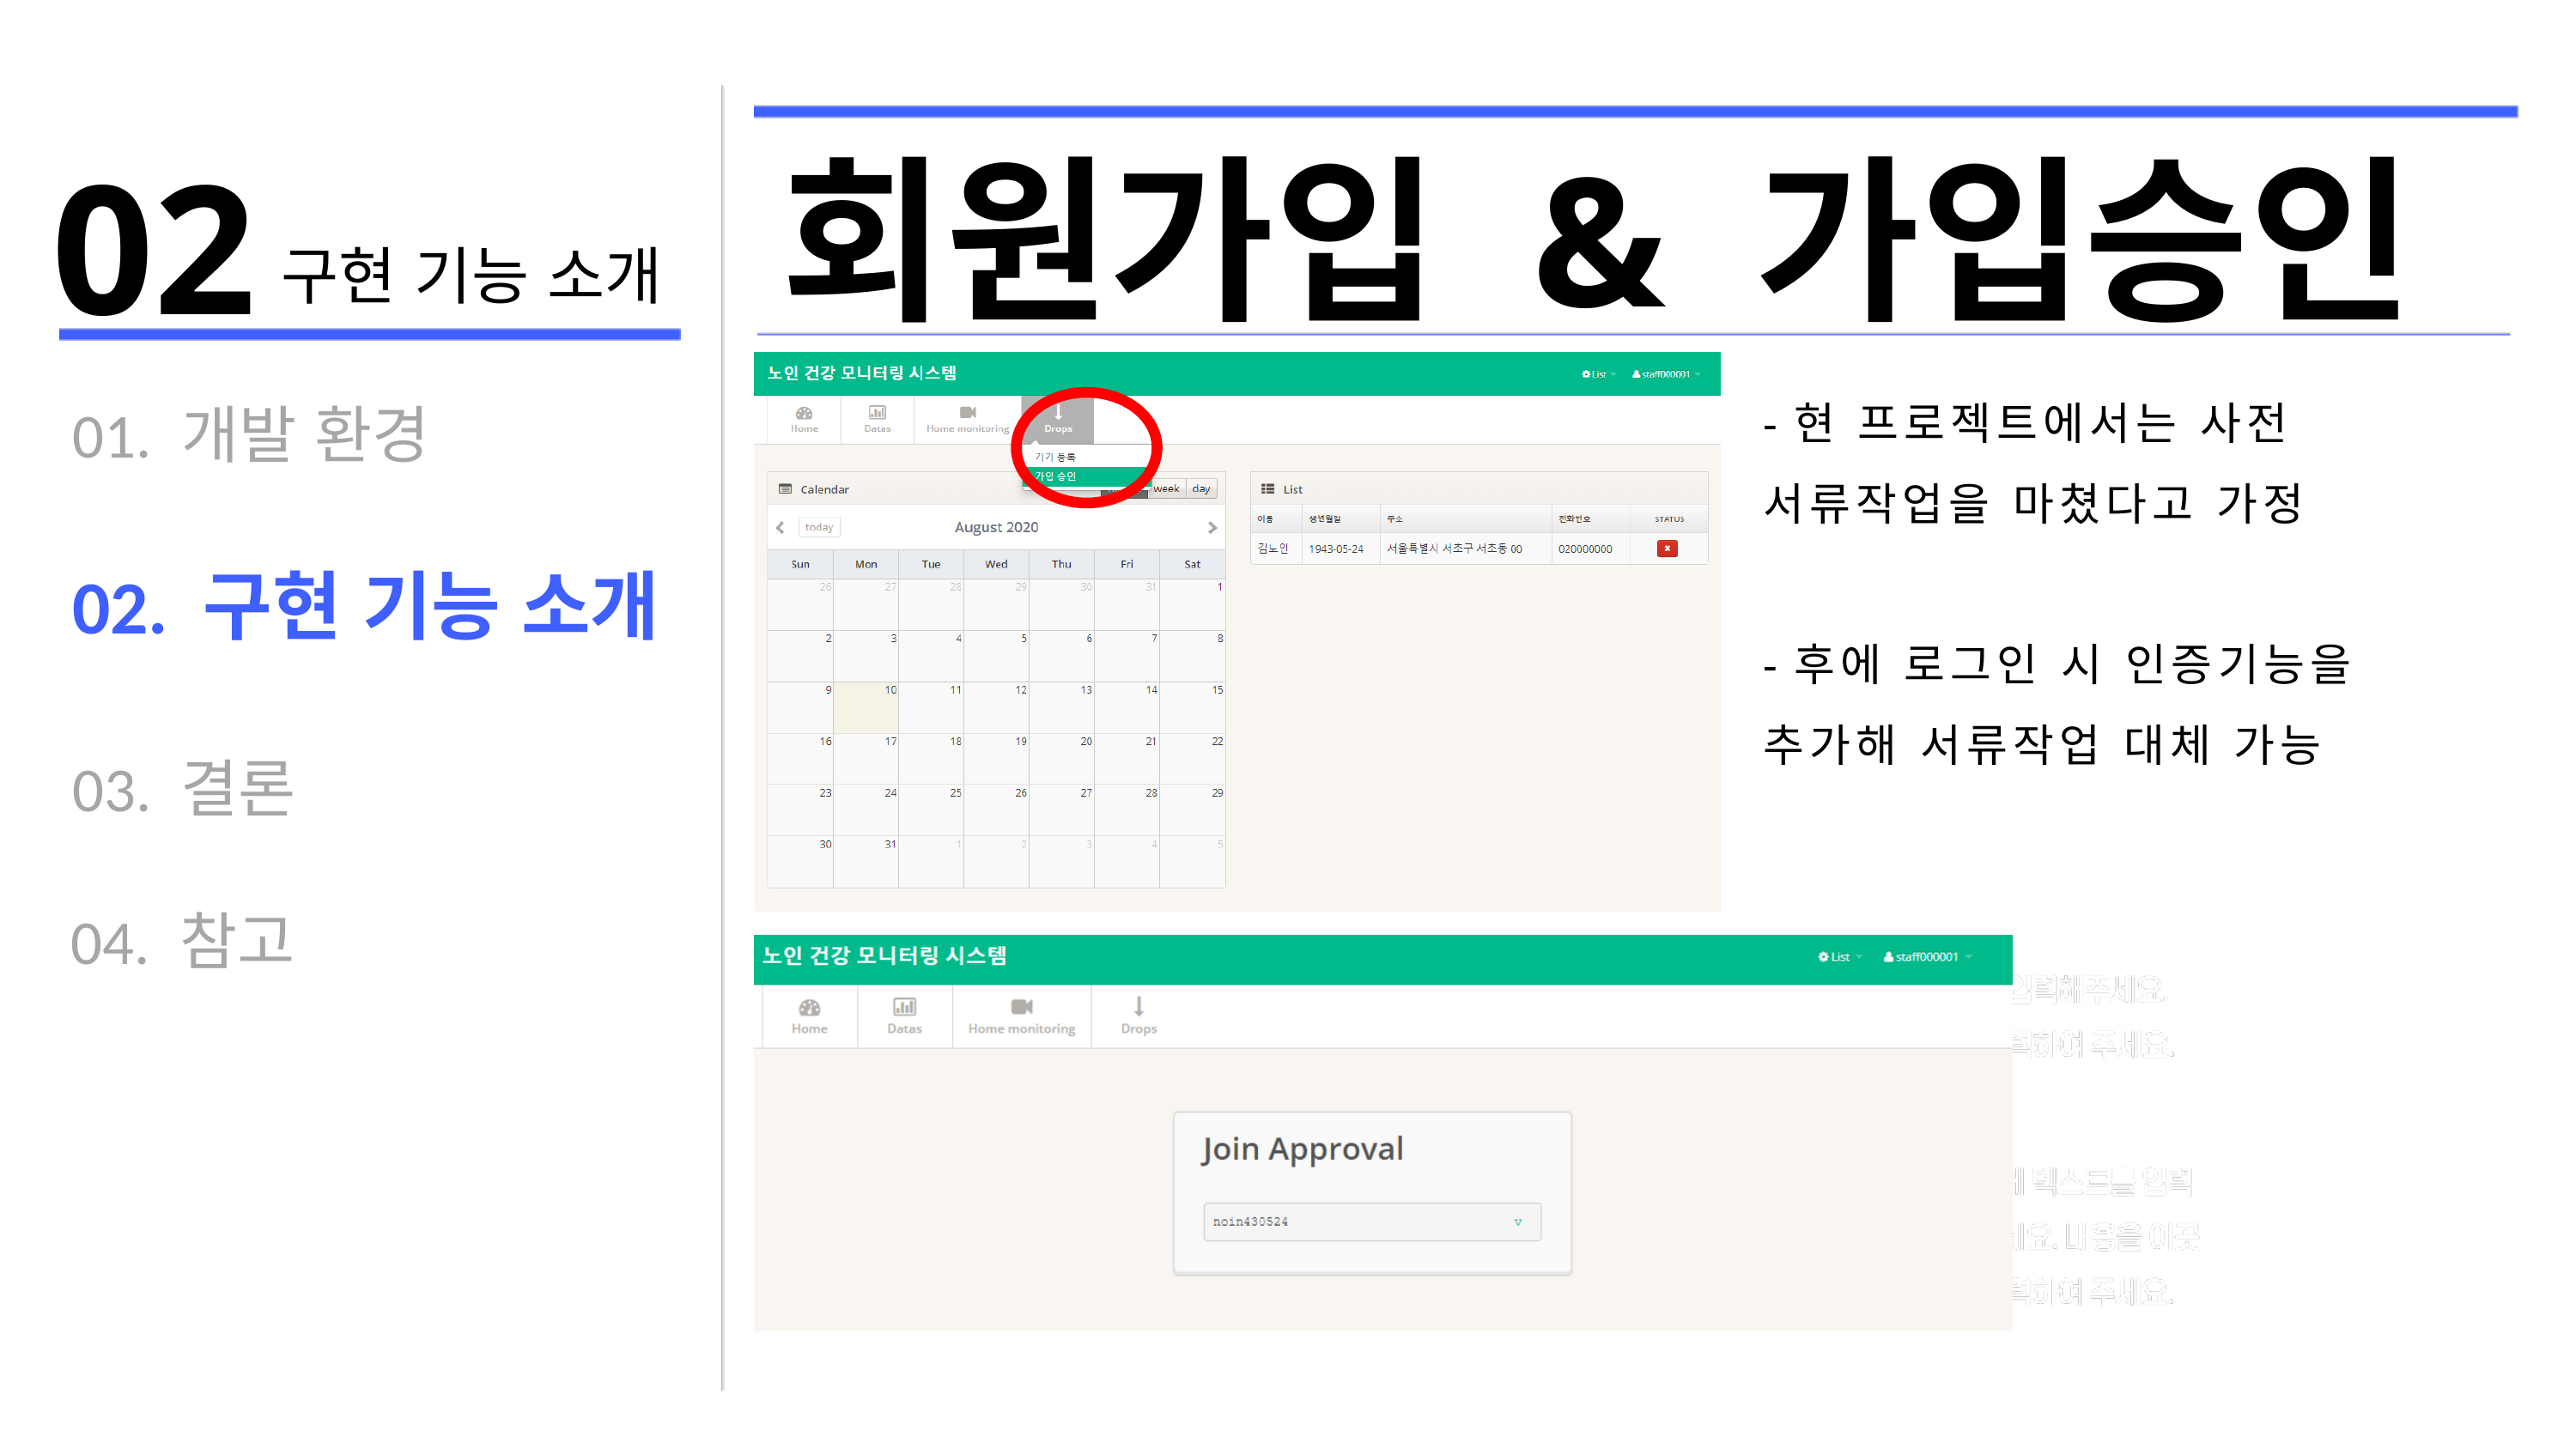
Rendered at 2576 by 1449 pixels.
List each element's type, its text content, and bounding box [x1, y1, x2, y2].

text_box 회원가입 & 가입승인 [769, 144, 2431, 330]
text_box 04. 참고 [58, 895, 659, 984]
text_box 02. 구현 기능 소개 [59, 552, 688, 656]
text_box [69, 735, 750, 742]
text_box 01. 개발 환경 [60, 388, 664, 476]
picture [720, 742, 725, 1391]
text_box -현 프로젝트에서는 사전 서류작업을 마쳤다고 가정 -후에 로그인 시 인증기능을 추가해 서류작업 대체 가능 [1750, 361, 2526, 778]
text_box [59, 312, 681, 358]
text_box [756, 331, 2512, 338]
text_box 02 [39, 130, 301, 357]
picture [754, 935, 2215, 1331]
text_box 03. 결론 [59, 743, 647, 831]
text_box 구현 기능 소개 [268, 230, 715, 318]
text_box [754, 89, 2519, 135]
picture [720, 87, 725, 735]
picture [754, 351, 1722, 912]
